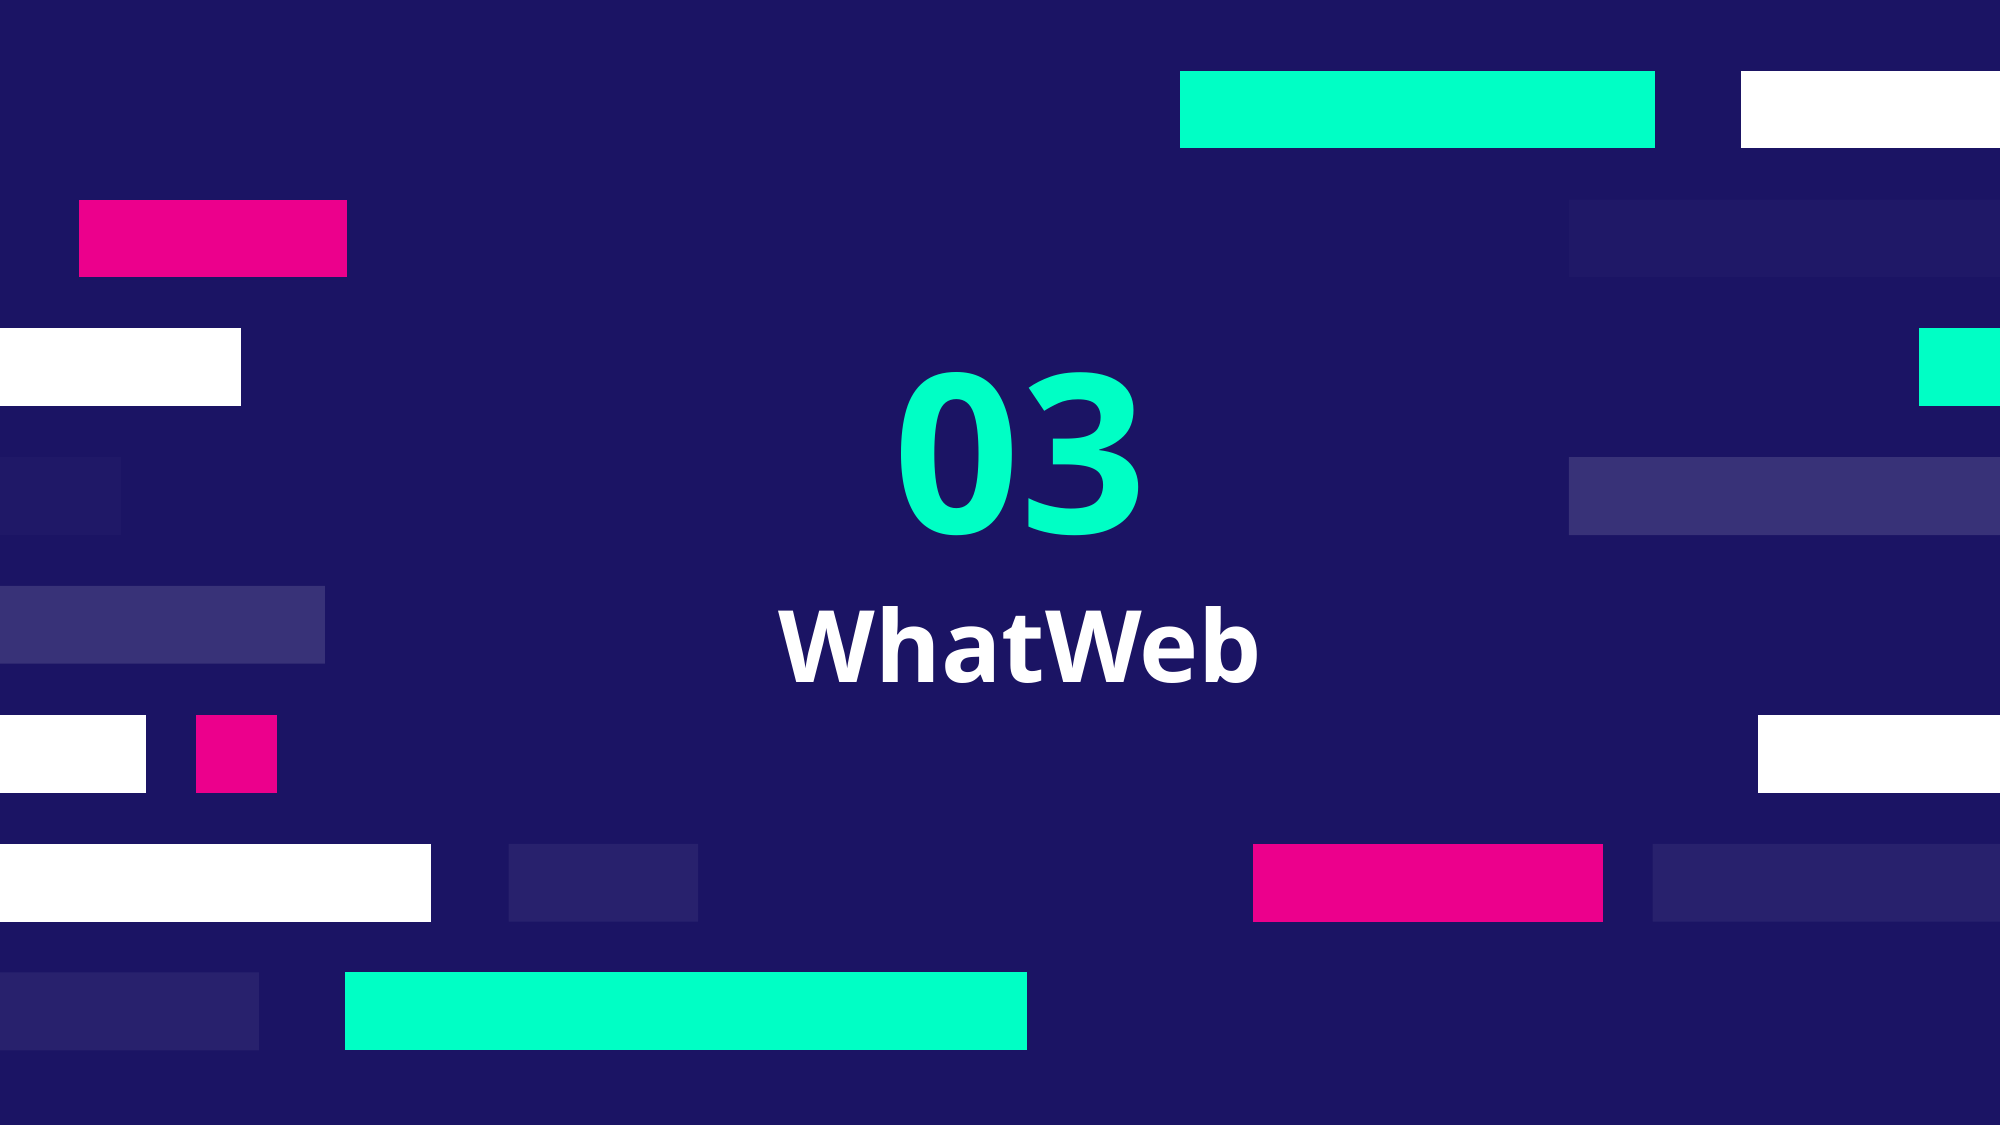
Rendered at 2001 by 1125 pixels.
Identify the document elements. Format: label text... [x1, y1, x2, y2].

title 03 [99, 470, 1943, 578]
title WhatWeb [99, 593, 1943, 692]
